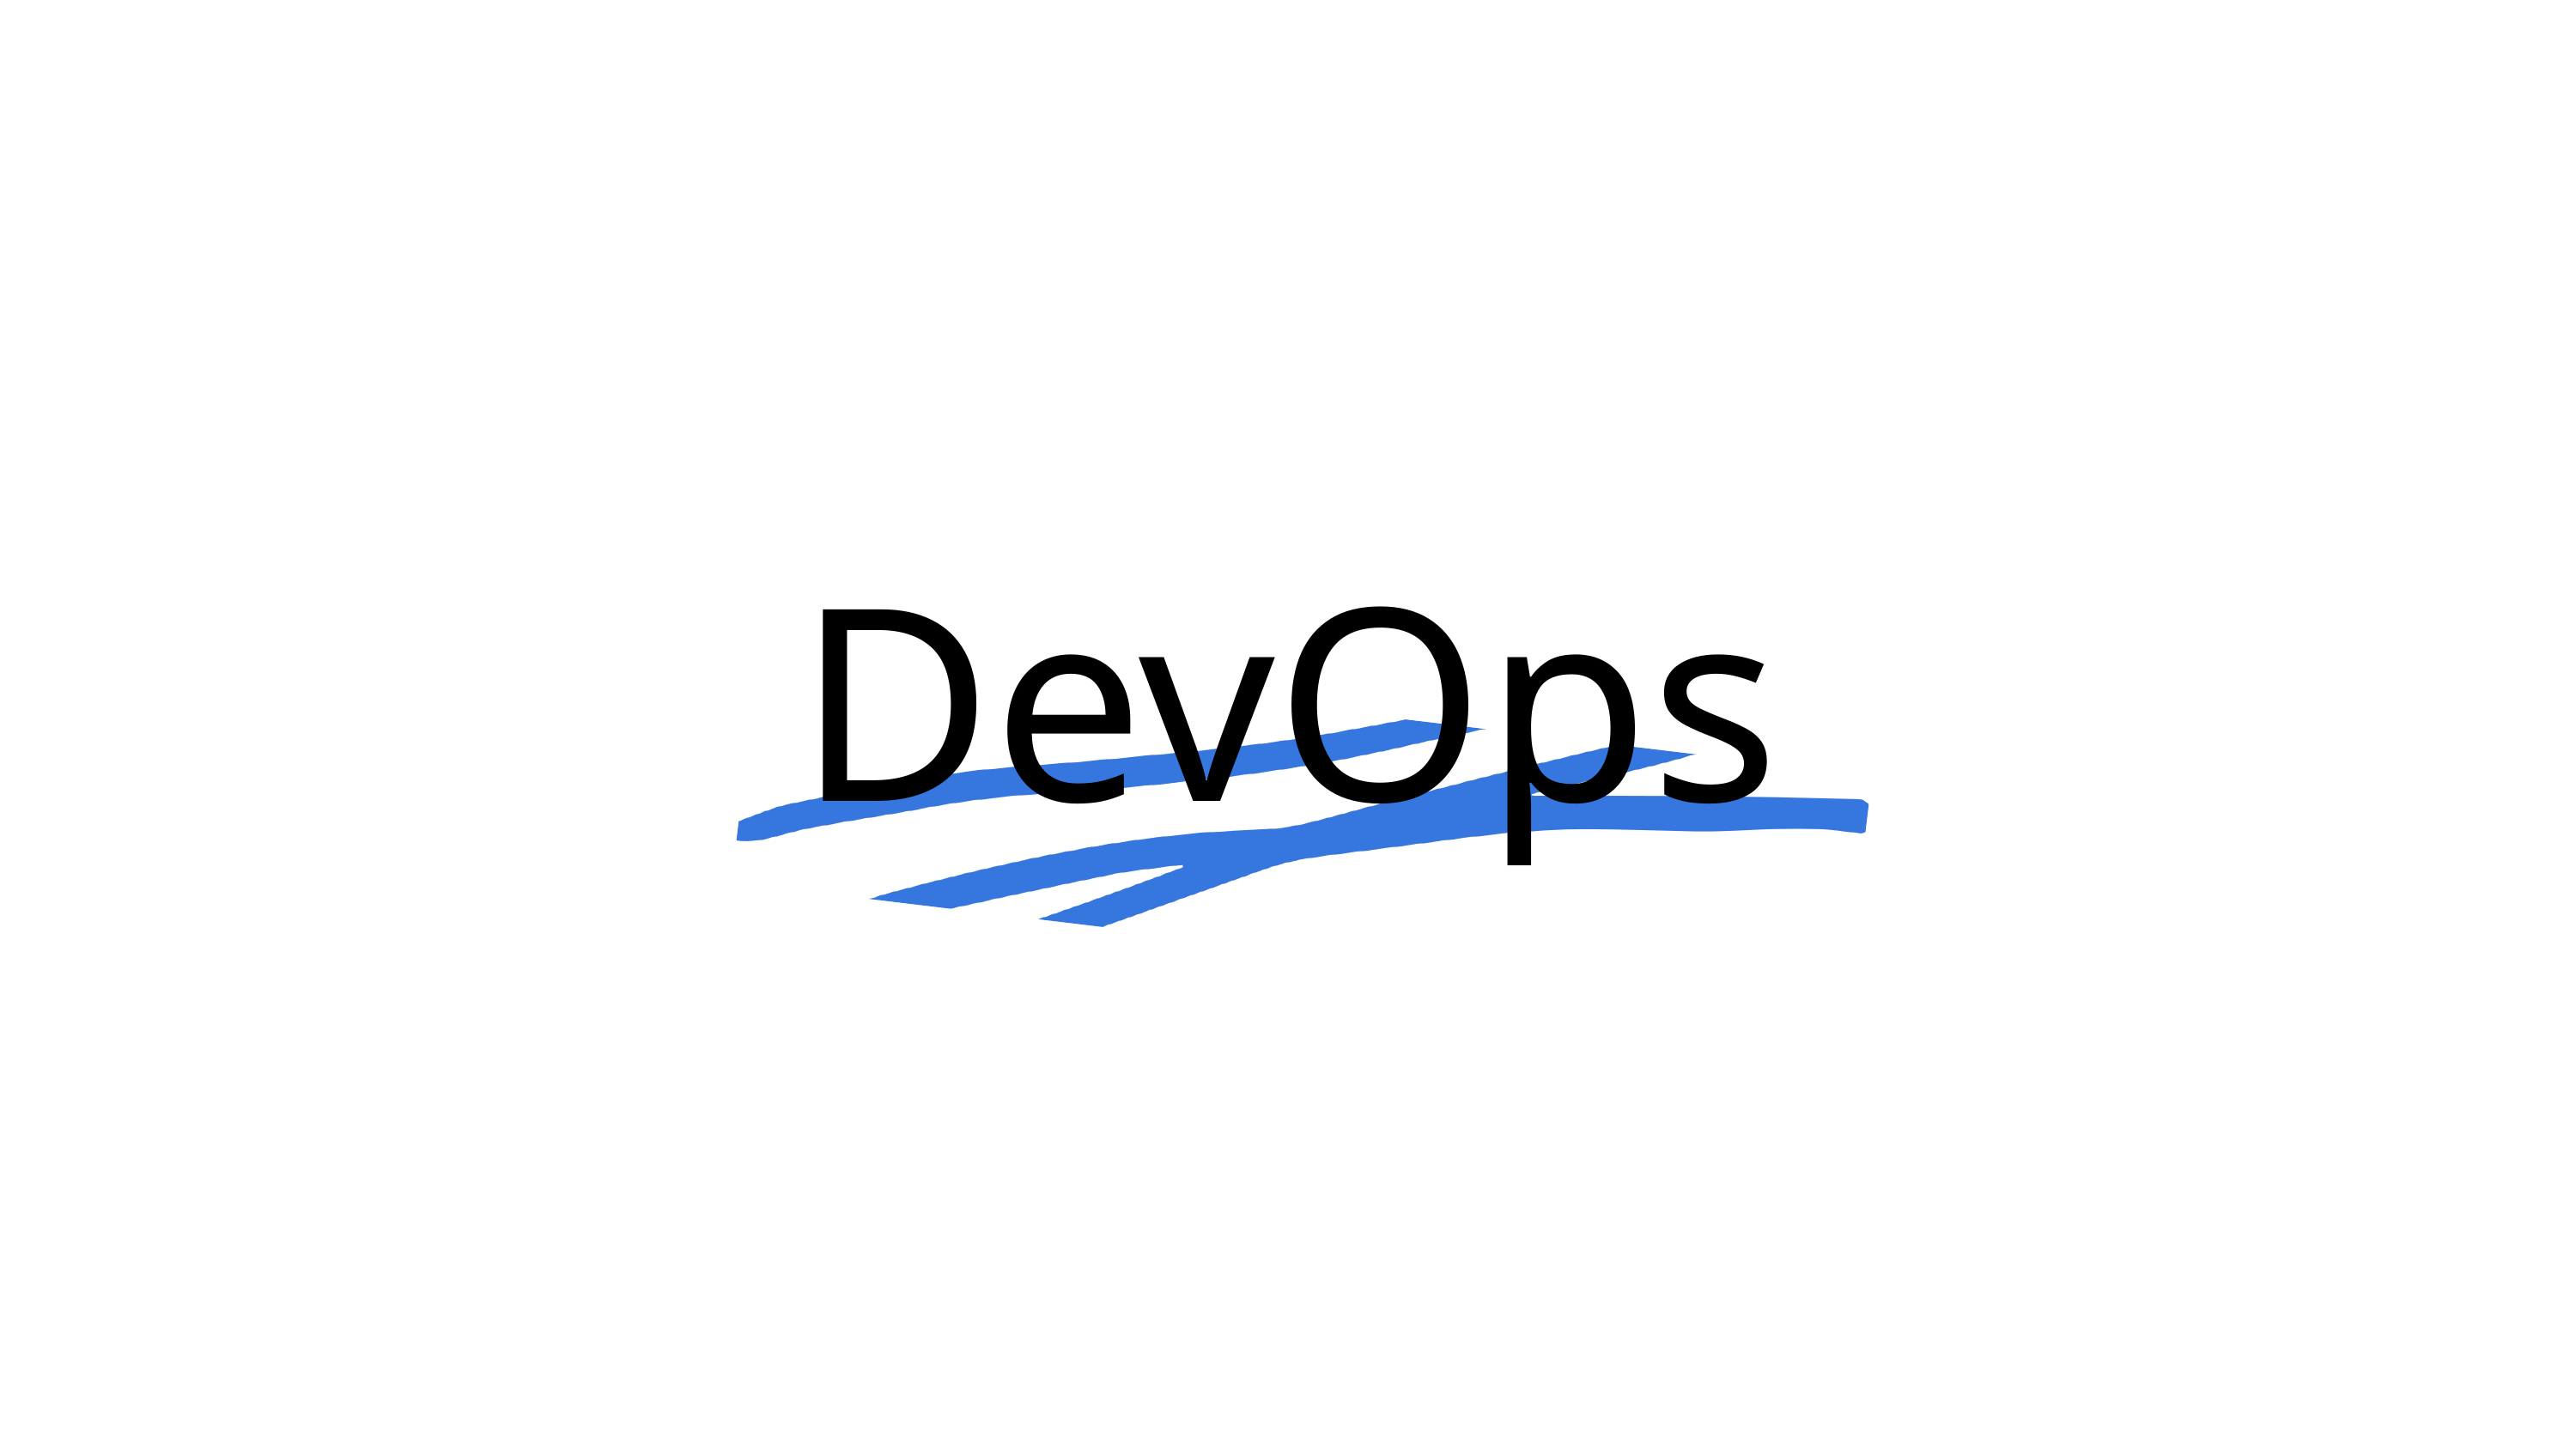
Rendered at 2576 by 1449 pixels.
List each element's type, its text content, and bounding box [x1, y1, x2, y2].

text_box DevOps [301, 533, 2275, 856]
text_box [731, 856, 1863, 1016]
